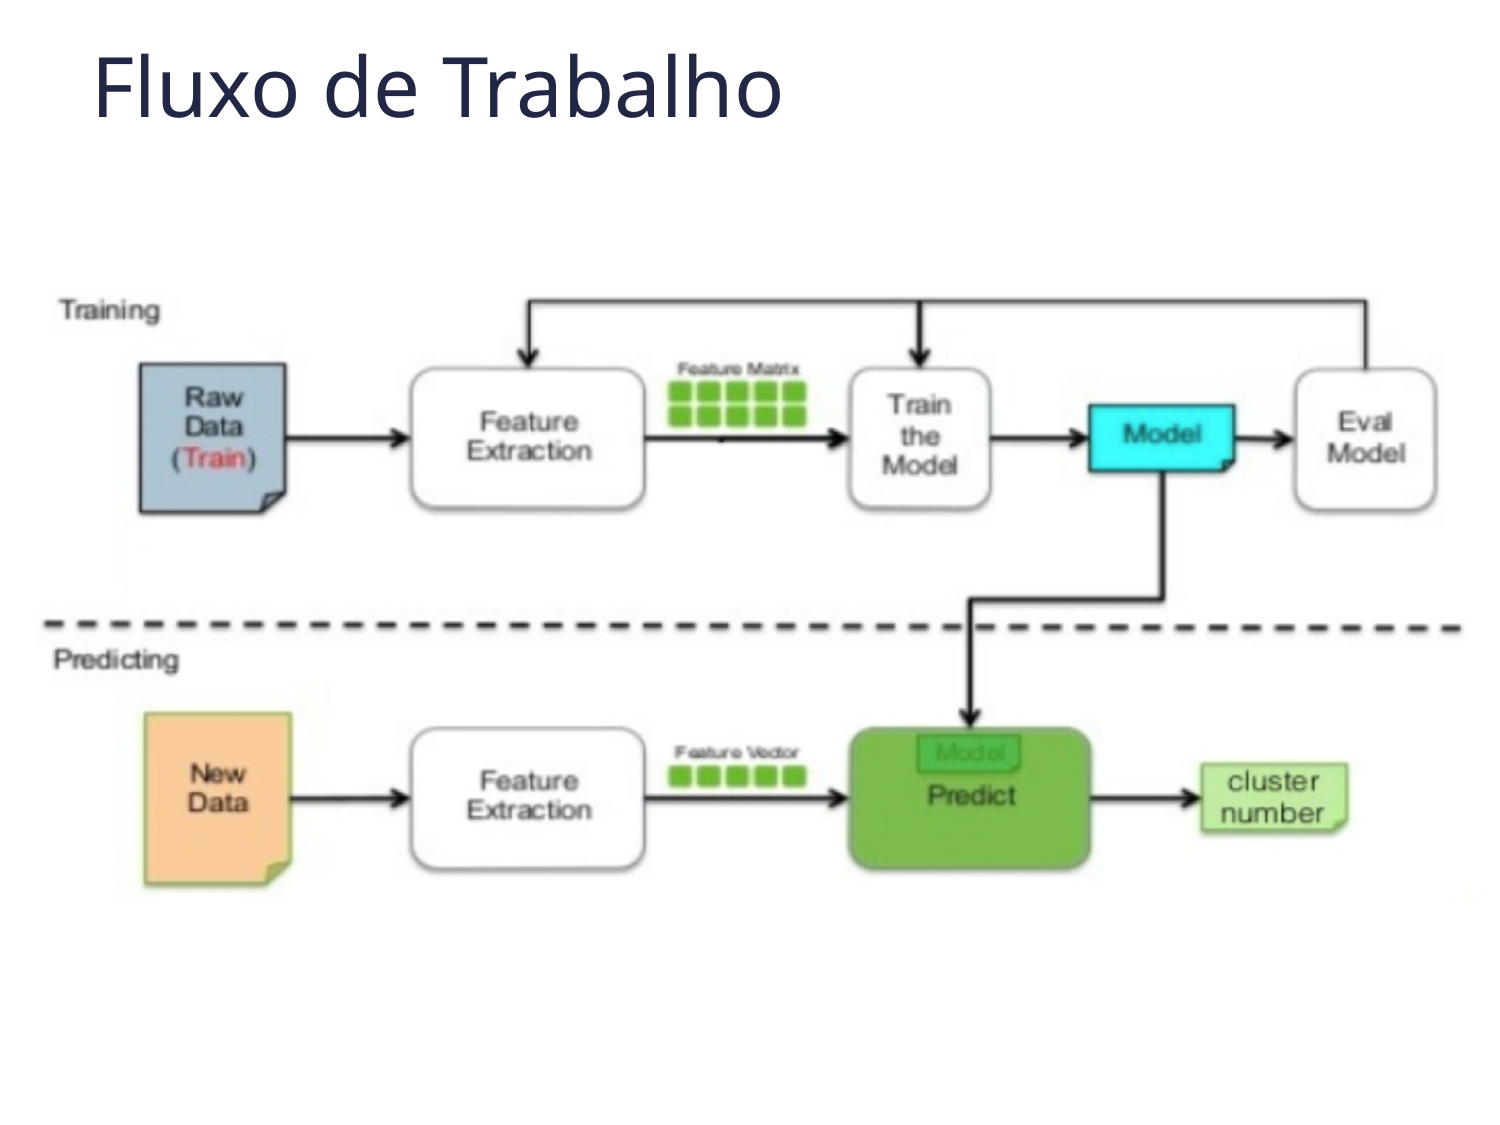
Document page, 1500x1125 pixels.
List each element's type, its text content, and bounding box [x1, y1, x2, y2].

title Fluxo de Trabalho [76, 18, 1247, 150]
picture [0, 243, 1500, 928]
